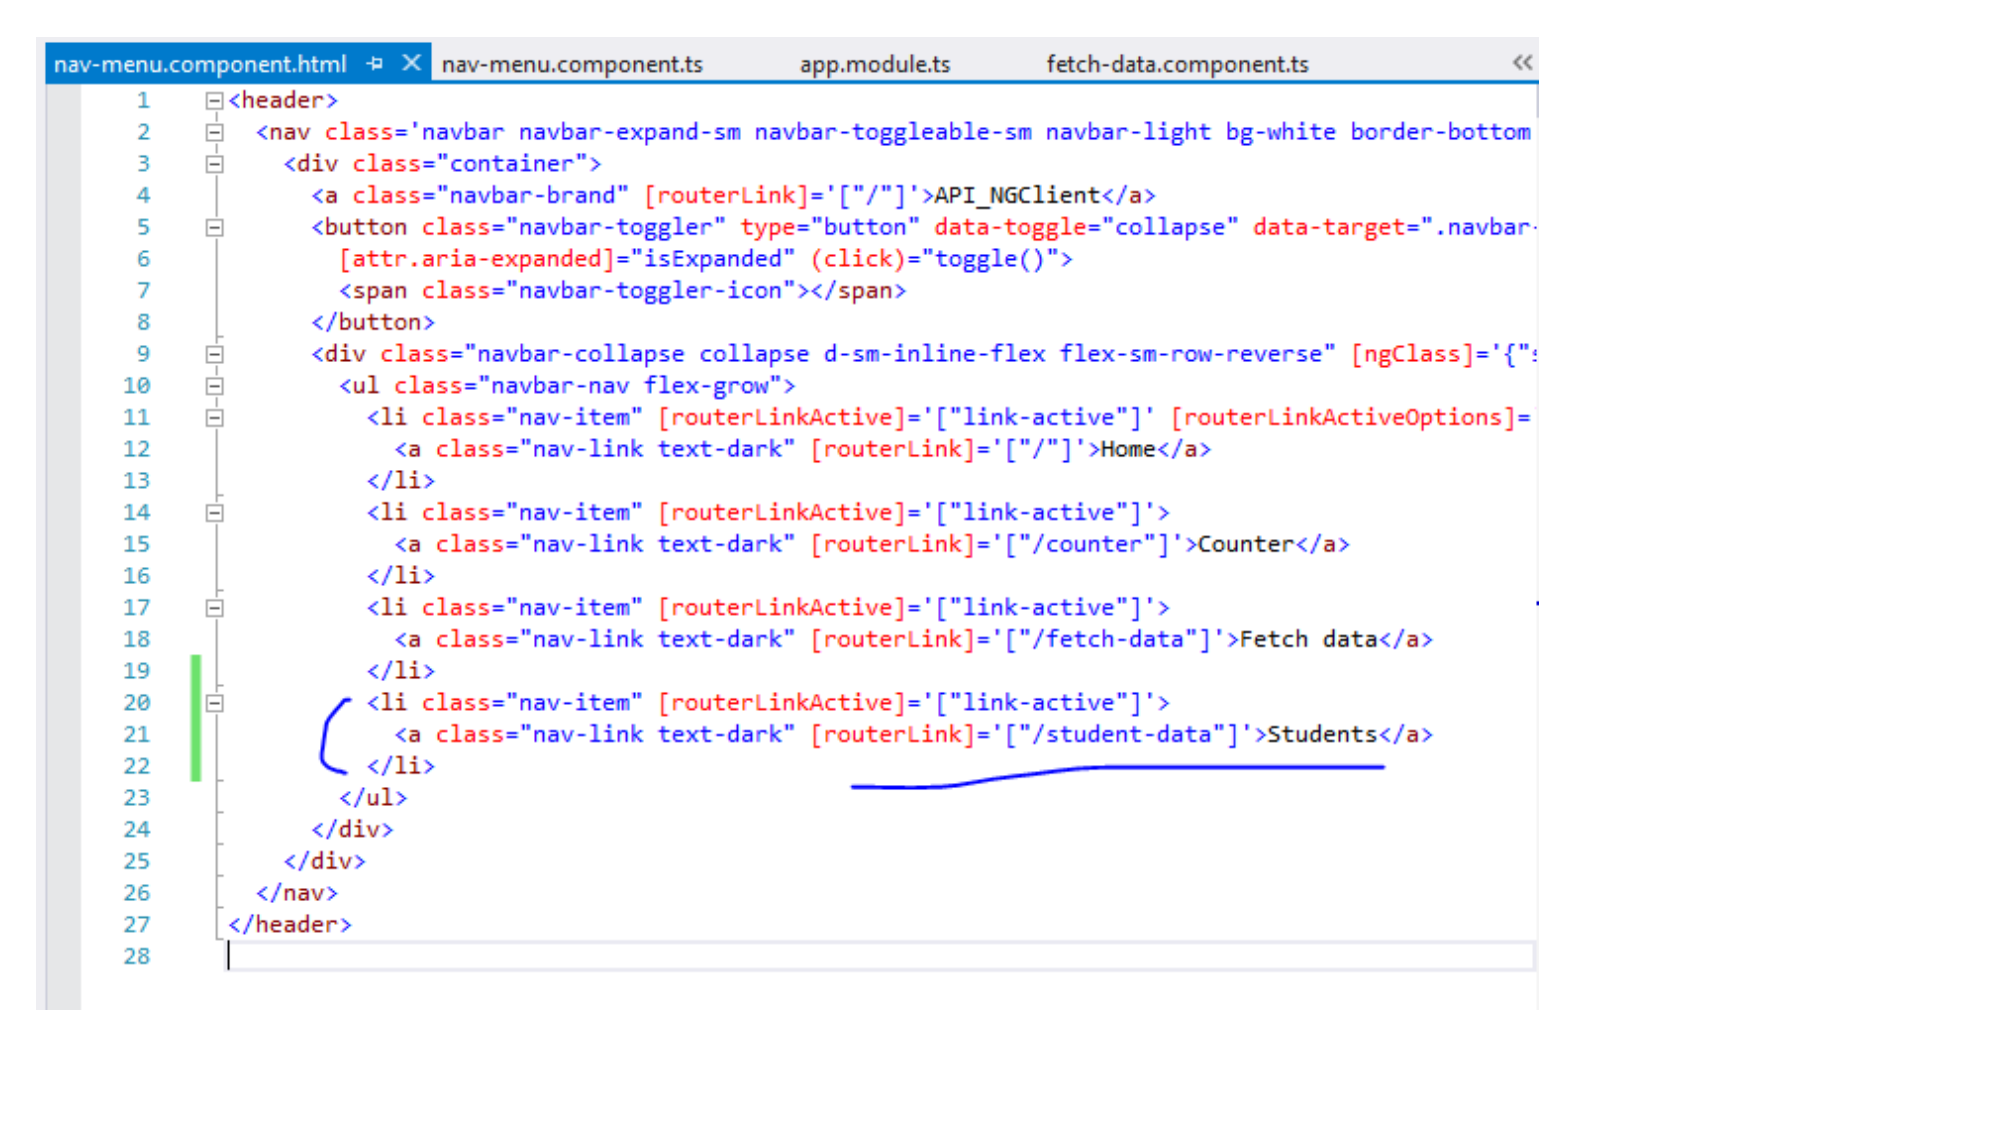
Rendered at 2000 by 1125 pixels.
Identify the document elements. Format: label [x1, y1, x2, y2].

picture [35, 37, 1539, 1010]
